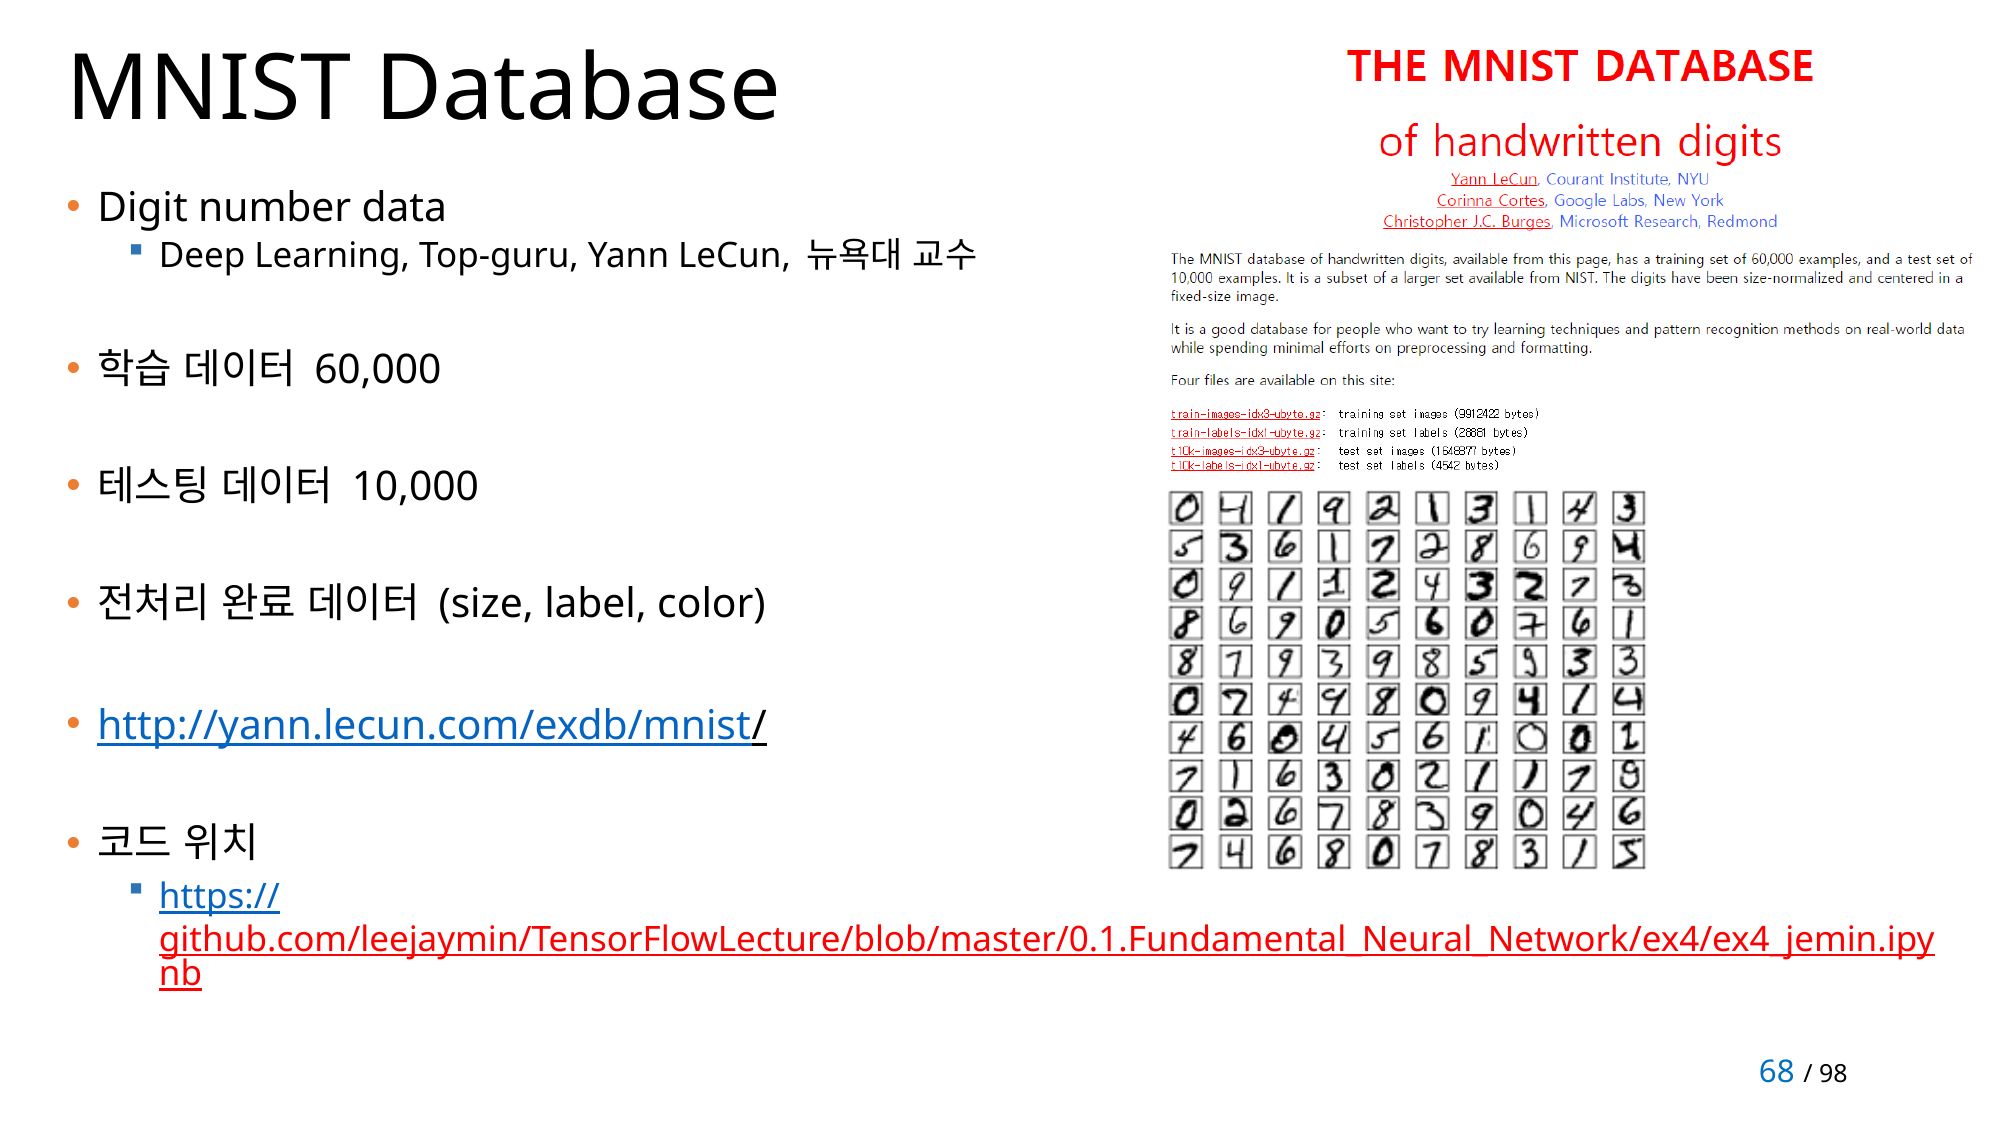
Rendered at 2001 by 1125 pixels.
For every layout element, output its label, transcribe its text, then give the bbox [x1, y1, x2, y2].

picture [1165, 484, 1653, 875]
slide_number 68 / 98 [1412, 1042, 1863, 1103]
title MNIST Database [51, 18, 1961, 161]
list Digit number data Deep Learning, Top-guru, Yann LeCun, 뉴욕대 교수 학습 데이터 60,000 테스팅 데이터 10,000 전처리 완료 데이터 (size, label, color) http://yann.lecun.com/exdb/mnist/ 코드 위치 https://github.com/leejaymin/TensorFlowLecture/blob/master/0.1.Fundamental_Neural_Network/ex4/ex4_jemin.ipynb [51, 178, 1961, 1014]
picture [1165, 30, 1994, 477]
